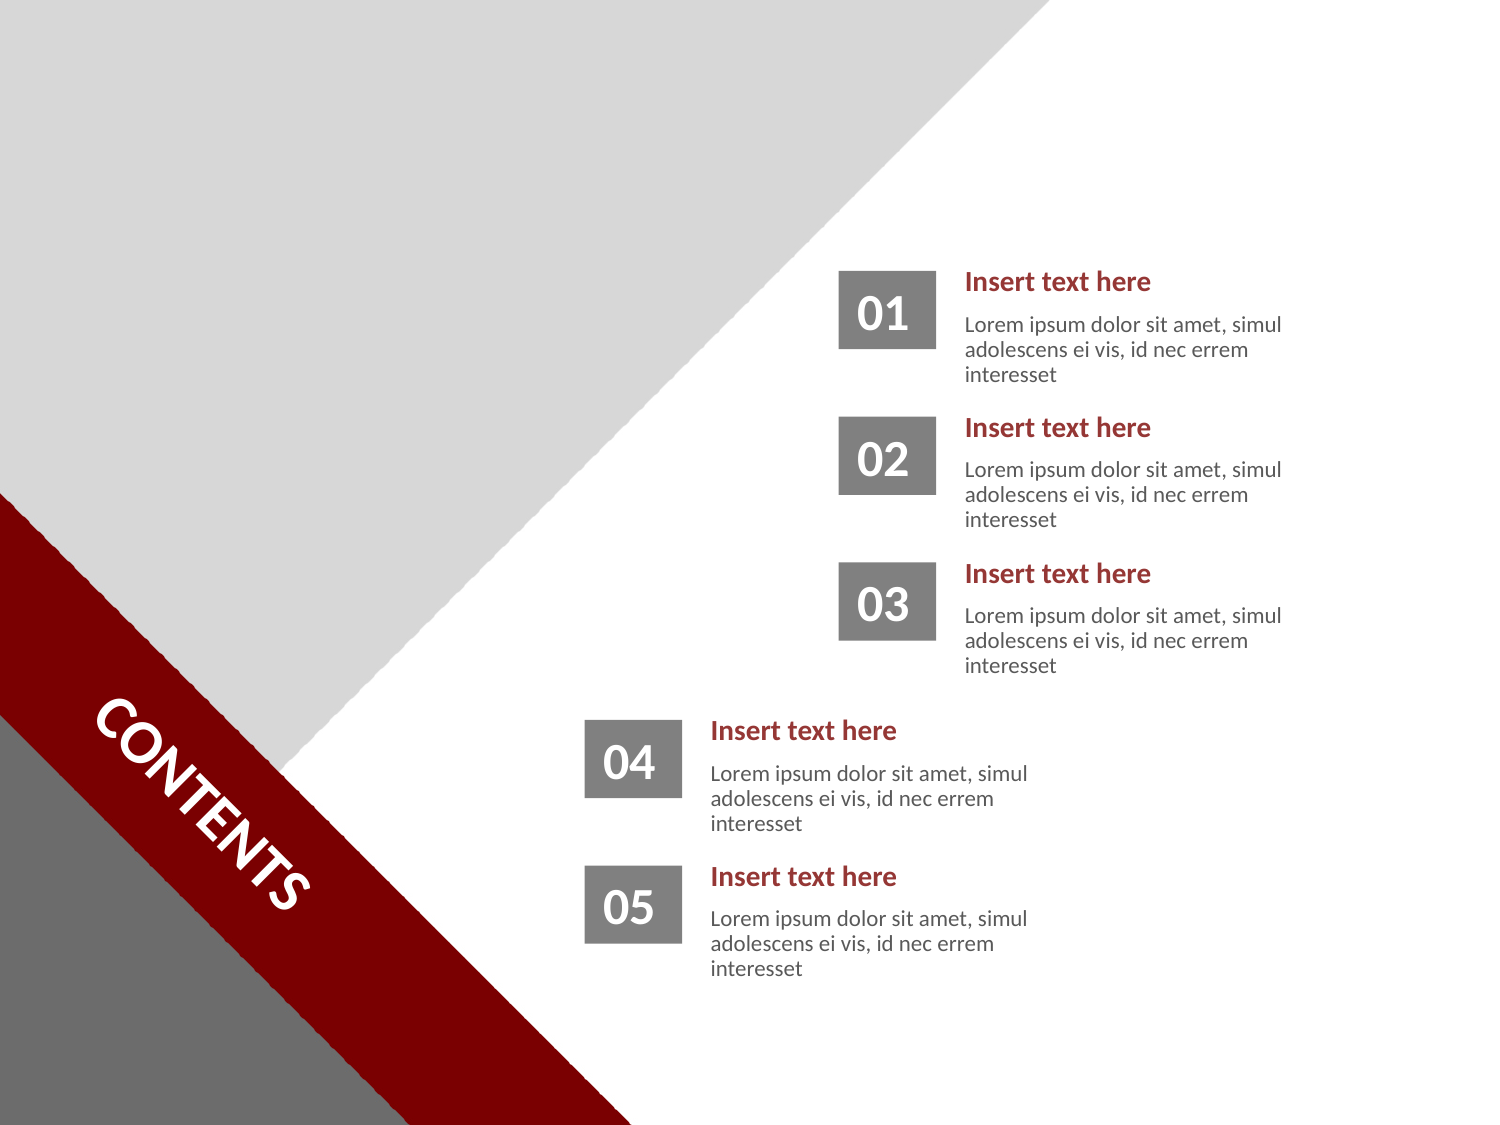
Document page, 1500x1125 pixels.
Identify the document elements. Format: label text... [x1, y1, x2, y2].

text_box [838, 400, 1389, 541]
picture [0, 0, 1500, 1125]
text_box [838, 546, 1389, 687]
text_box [838, 255, 1389, 395]
text_box CONTENTS [38, 632, 374, 968]
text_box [584, 849, 1135, 990]
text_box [584, 703, 1135, 844]
